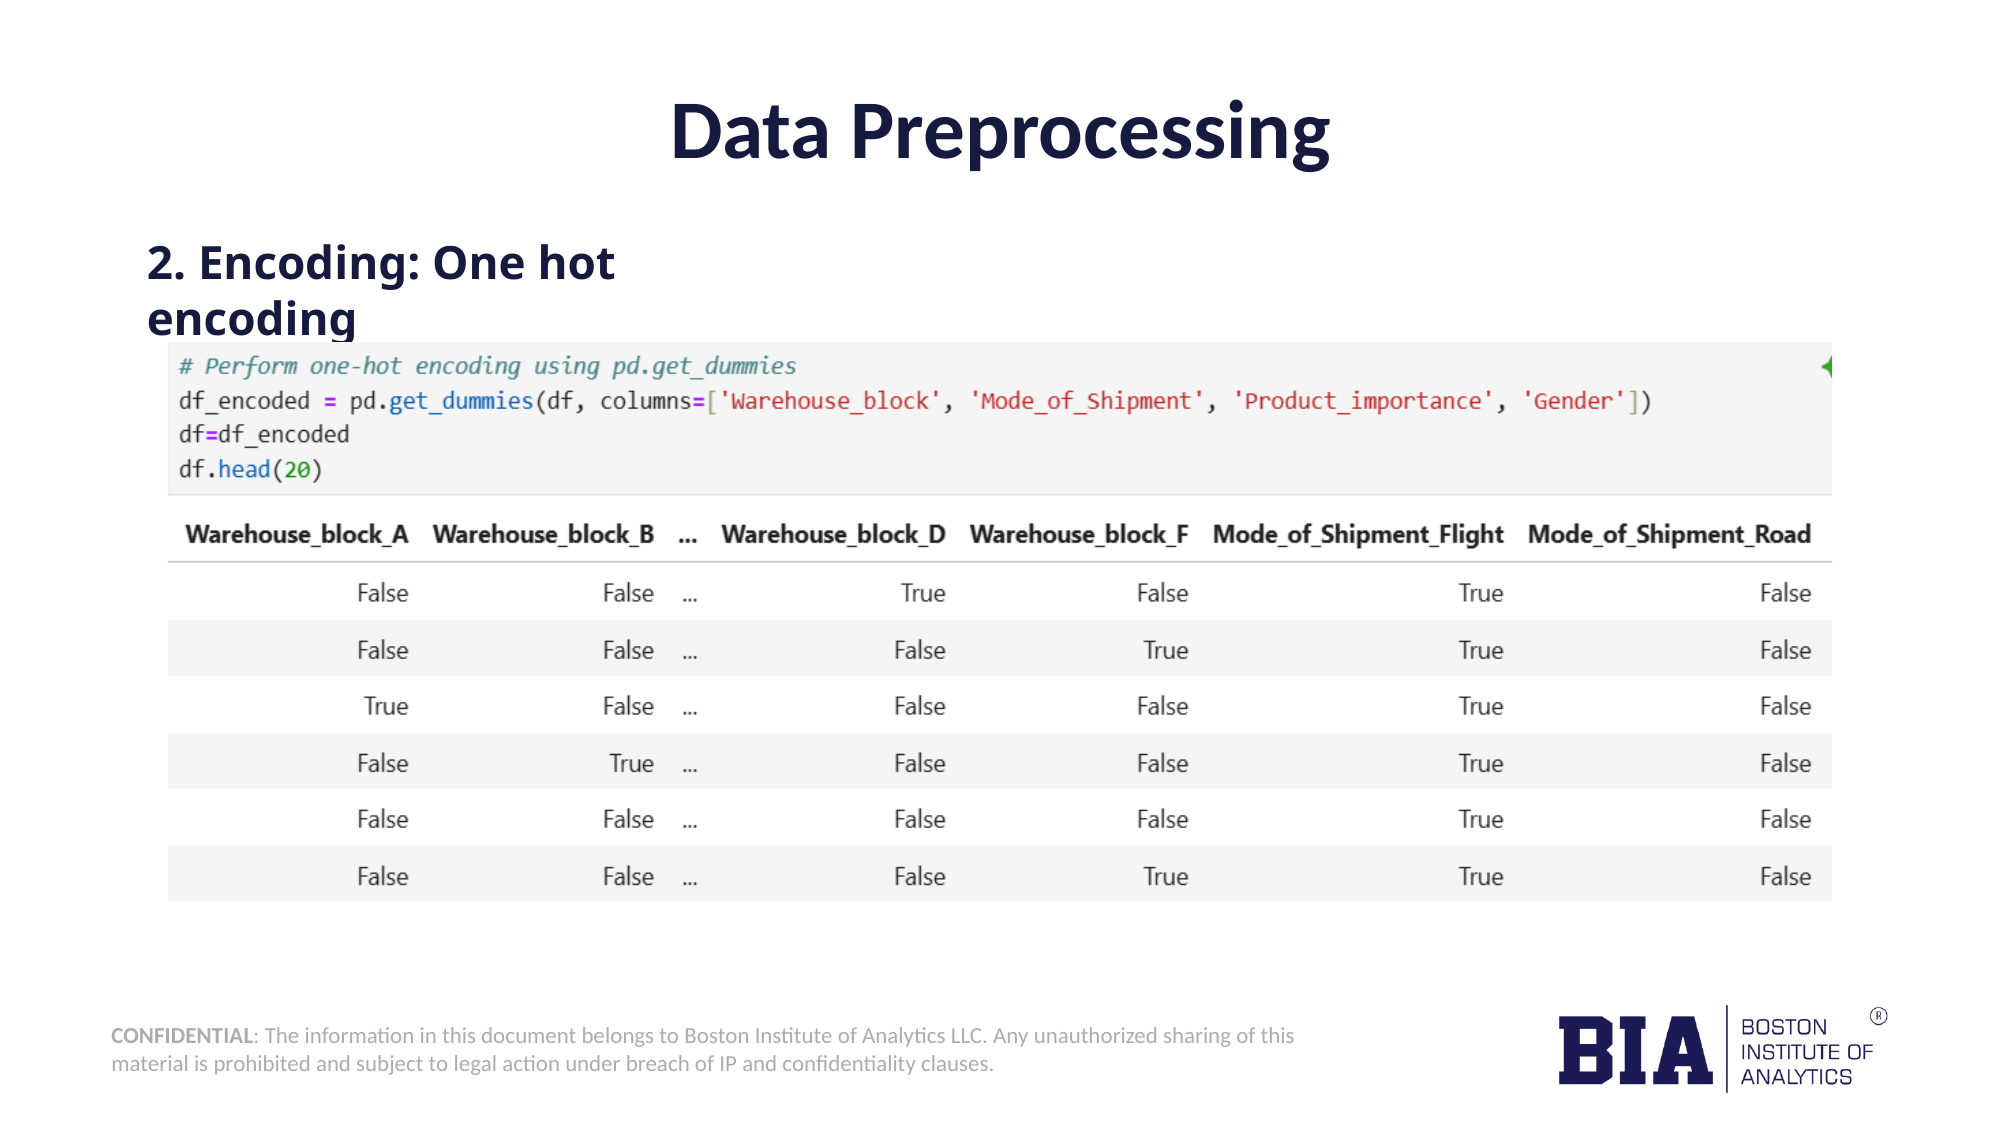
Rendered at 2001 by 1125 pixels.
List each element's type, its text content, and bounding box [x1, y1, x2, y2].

picture [1557, 1003, 1889, 1094]
text_box 2. Encoding: One hot encoding [132, 226, 833, 352]
picture [167, 342, 1833, 916]
text_box Data Preprocessing [83, 80, 1918, 182]
